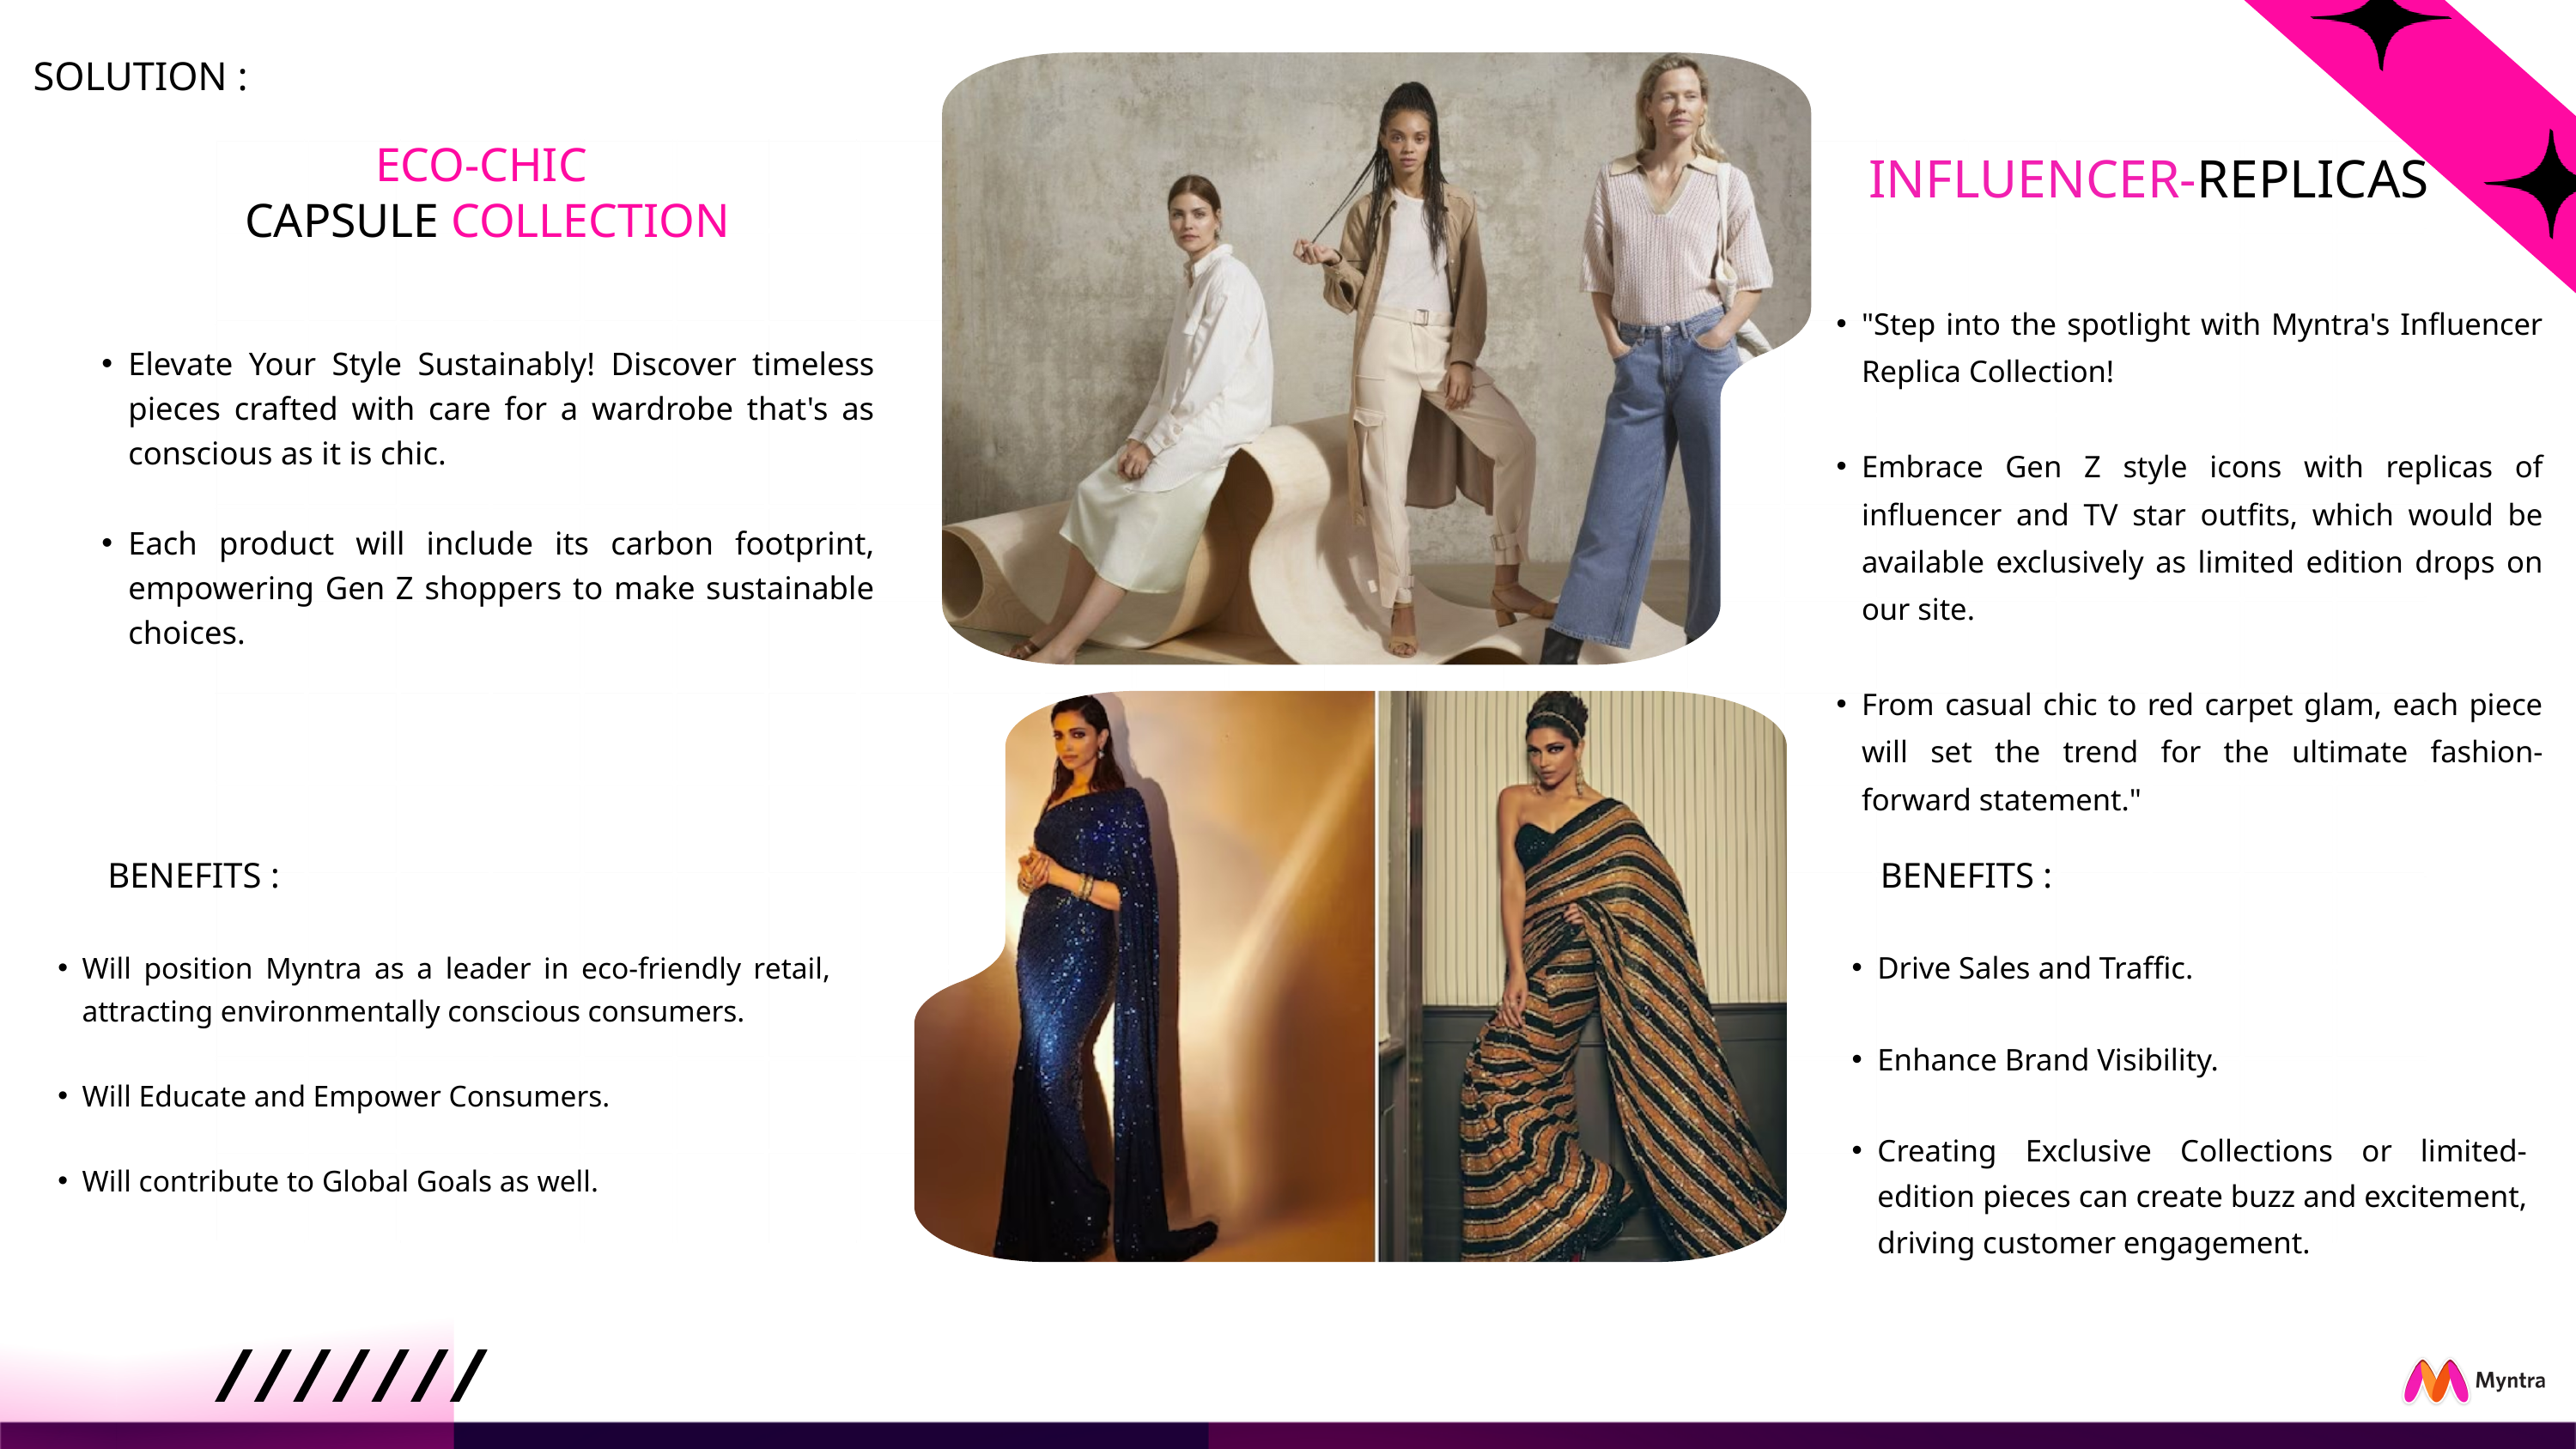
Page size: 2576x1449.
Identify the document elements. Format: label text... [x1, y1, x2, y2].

text_box BENEFITS : [107, 853, 207, 895]
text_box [211, 136, 2429, 1246]
text_box Will position Myntra as a leader in eco-friendly retail, attracting environmentally conscious consumers. Will Educate and Empower Consumers. Will contribute to Global Goals as well. [33, 942, 207, 1198]
text_box Drive Sales and Traffic. Enhance Brand Visibility. Creating Exclusive Collections or limited-edition pieces can create buzz and excitement, driving customer engagement. [1826, 939, 2528, 1260]
text_box ECO-CHIC CAPSULE COLLECTION [167, 134, 808, 303]
text_box [2386, 1349, 2557, 1413]
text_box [2071, 0, 2576, 727]
text_box "Step into the spotlight with Myntra's Influencer Replica Collection! Embrace Gen Z style icons with replicas of influencer and TV star outfits, which would be available exclusively as limited edition drops on our site. From casual chic to red carpet glam, each piece will set the trend for the ultimate fashion-forward statement." [2433, 733, 2543, 817]
text_box SOLUTION : [33, 51, 488, 99]
text_box Elevate Your Style Sustainably! Discover timeless pieces crafted with care for a wardrobe that's as conscious as it is chic. Each product will include its carbon footprint, empowering Gen Z shoppers to make sustainable choices. [75, 336, 207, 741]
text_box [0, 1303, 488, 1449]
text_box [914, 690, 1788, 1263]
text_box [941, 52, 1812, 665]
text_box [0, 0, 2576, 1449]
